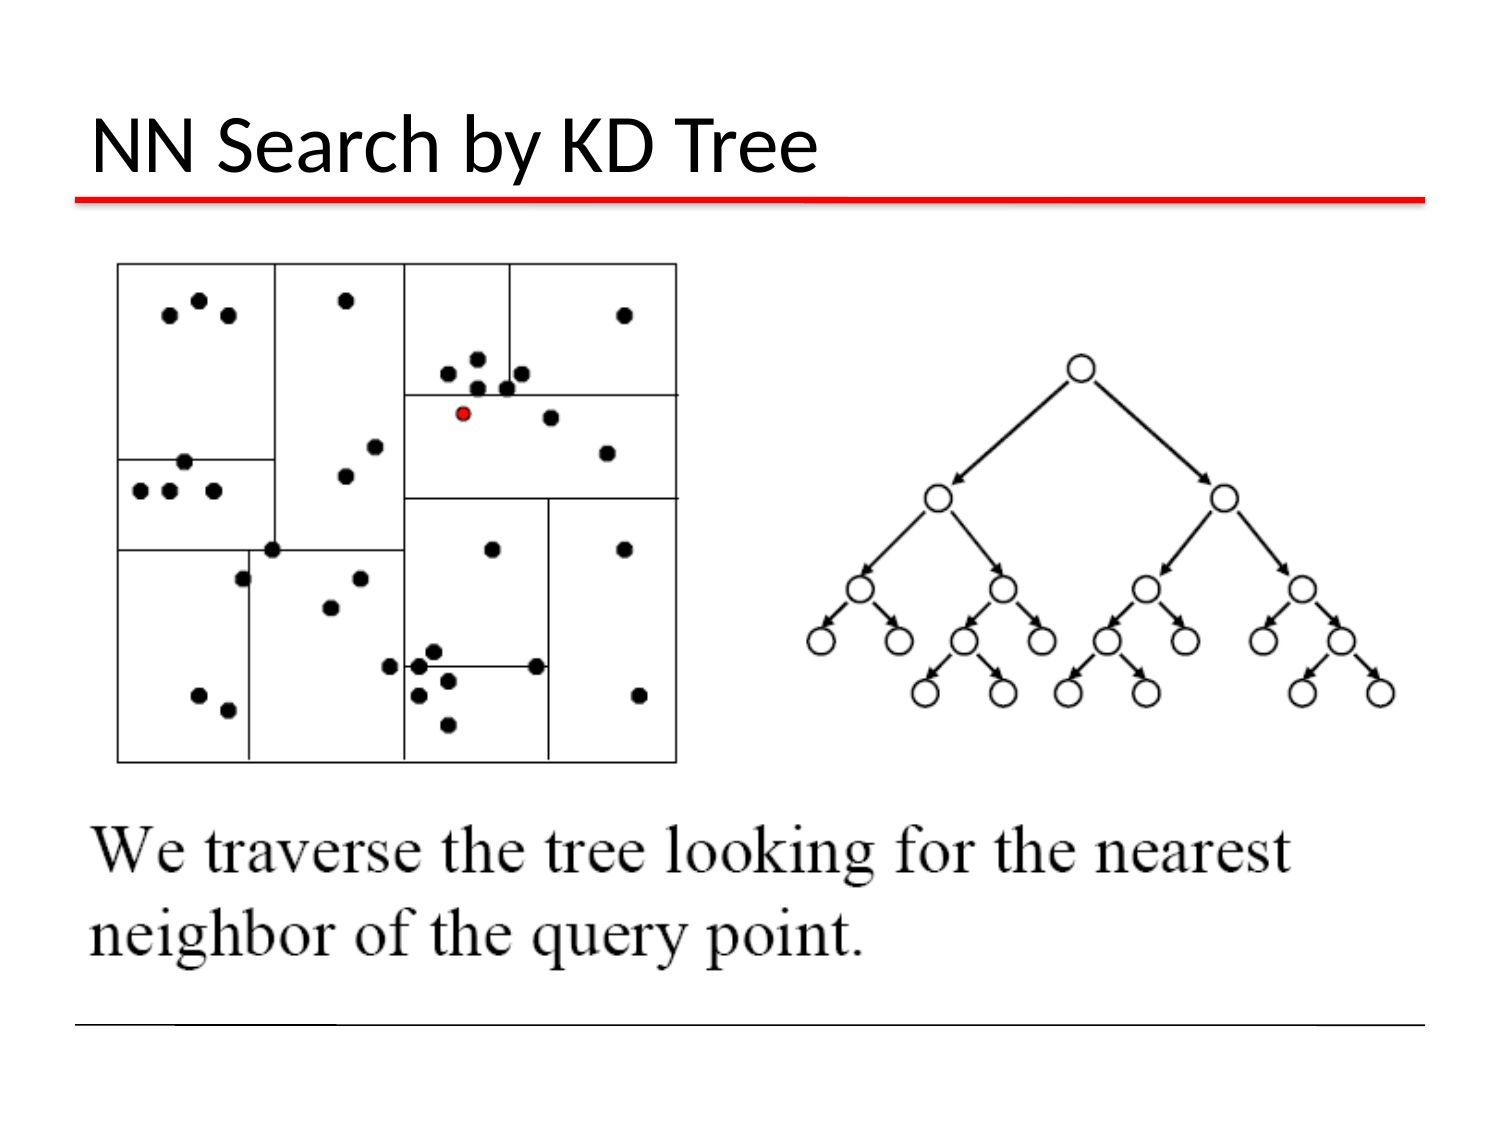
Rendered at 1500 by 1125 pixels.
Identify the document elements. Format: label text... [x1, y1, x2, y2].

picture [46, 234, 1463, 990]
title NN Search by KD Tree [75, 45, 1425, 232]
